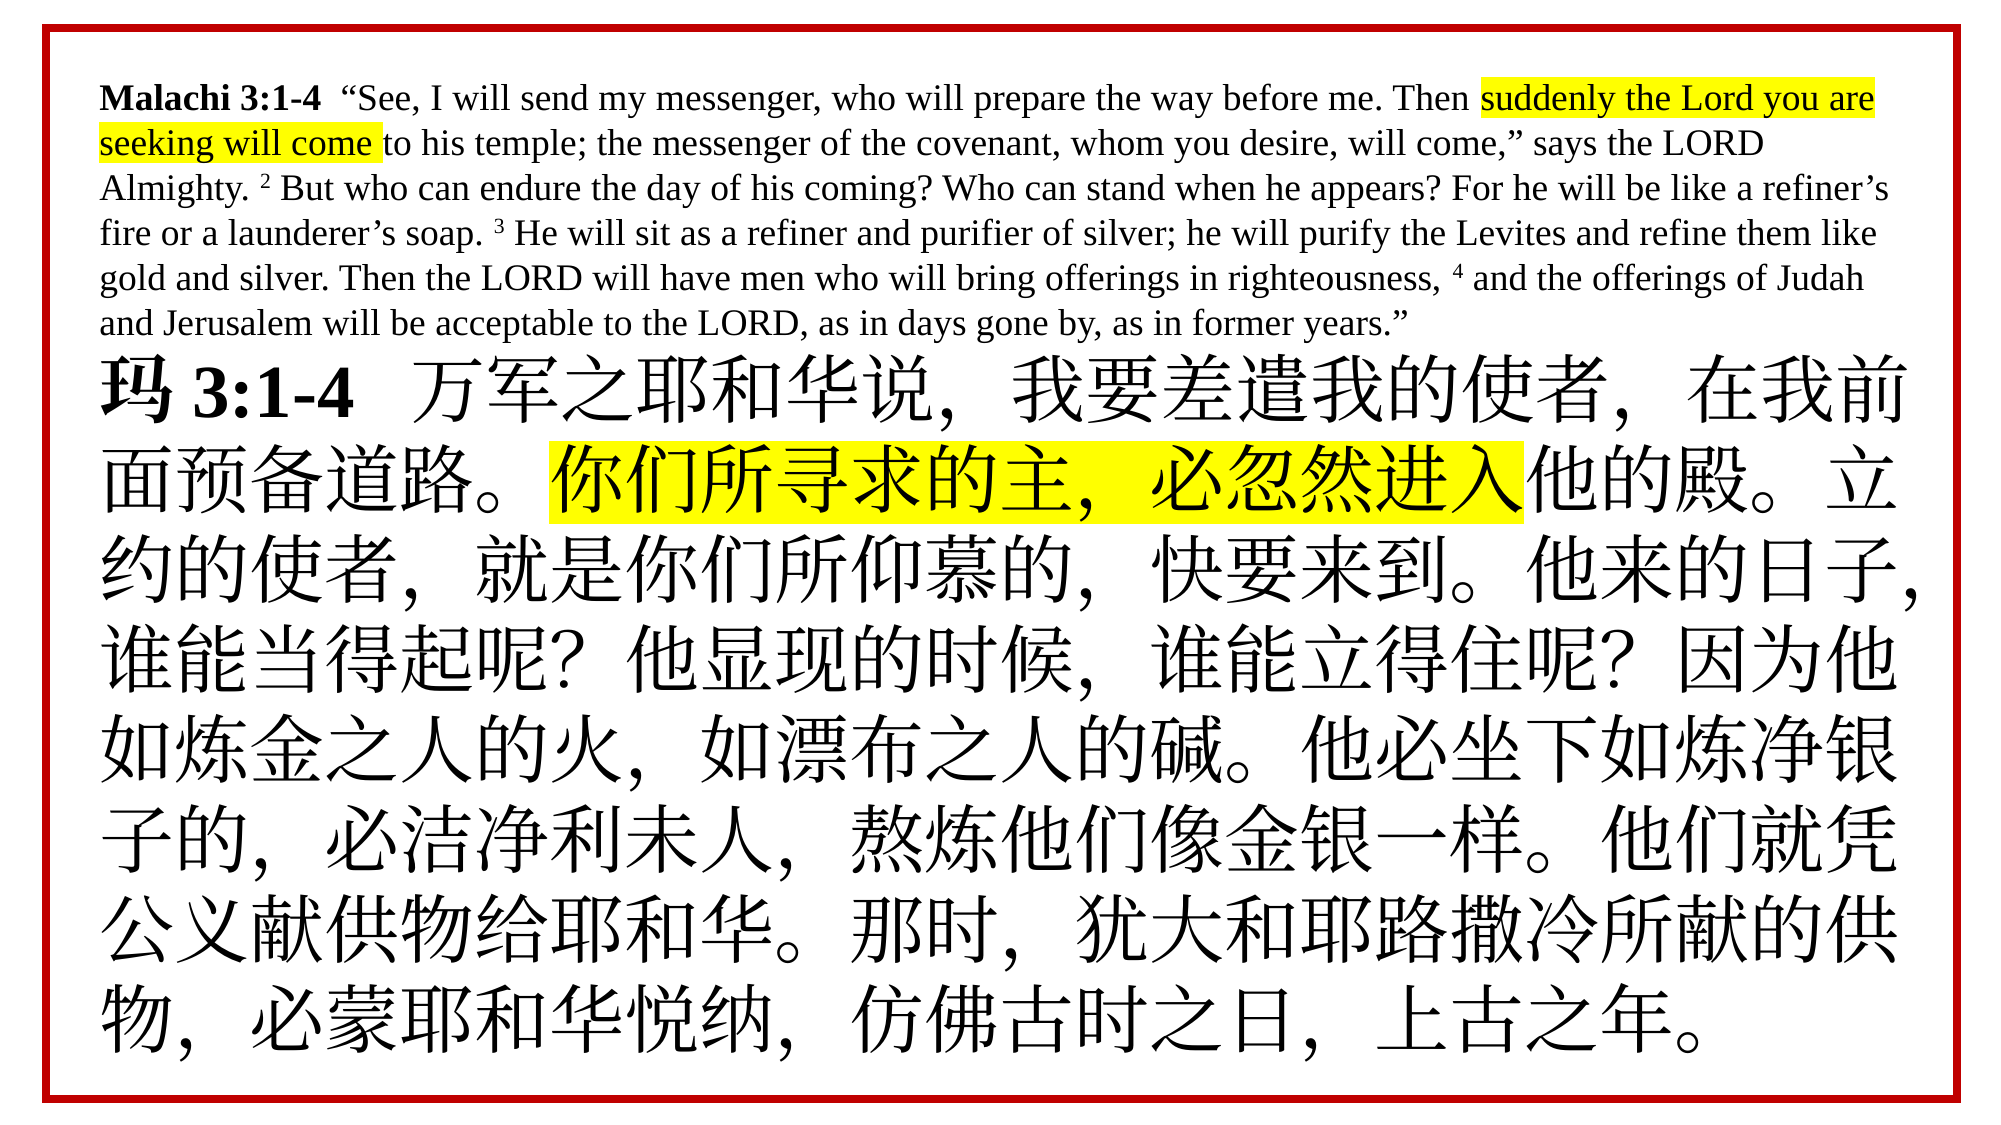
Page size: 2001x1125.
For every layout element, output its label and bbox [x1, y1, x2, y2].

text_box [45, 27, 1958, 1100]
